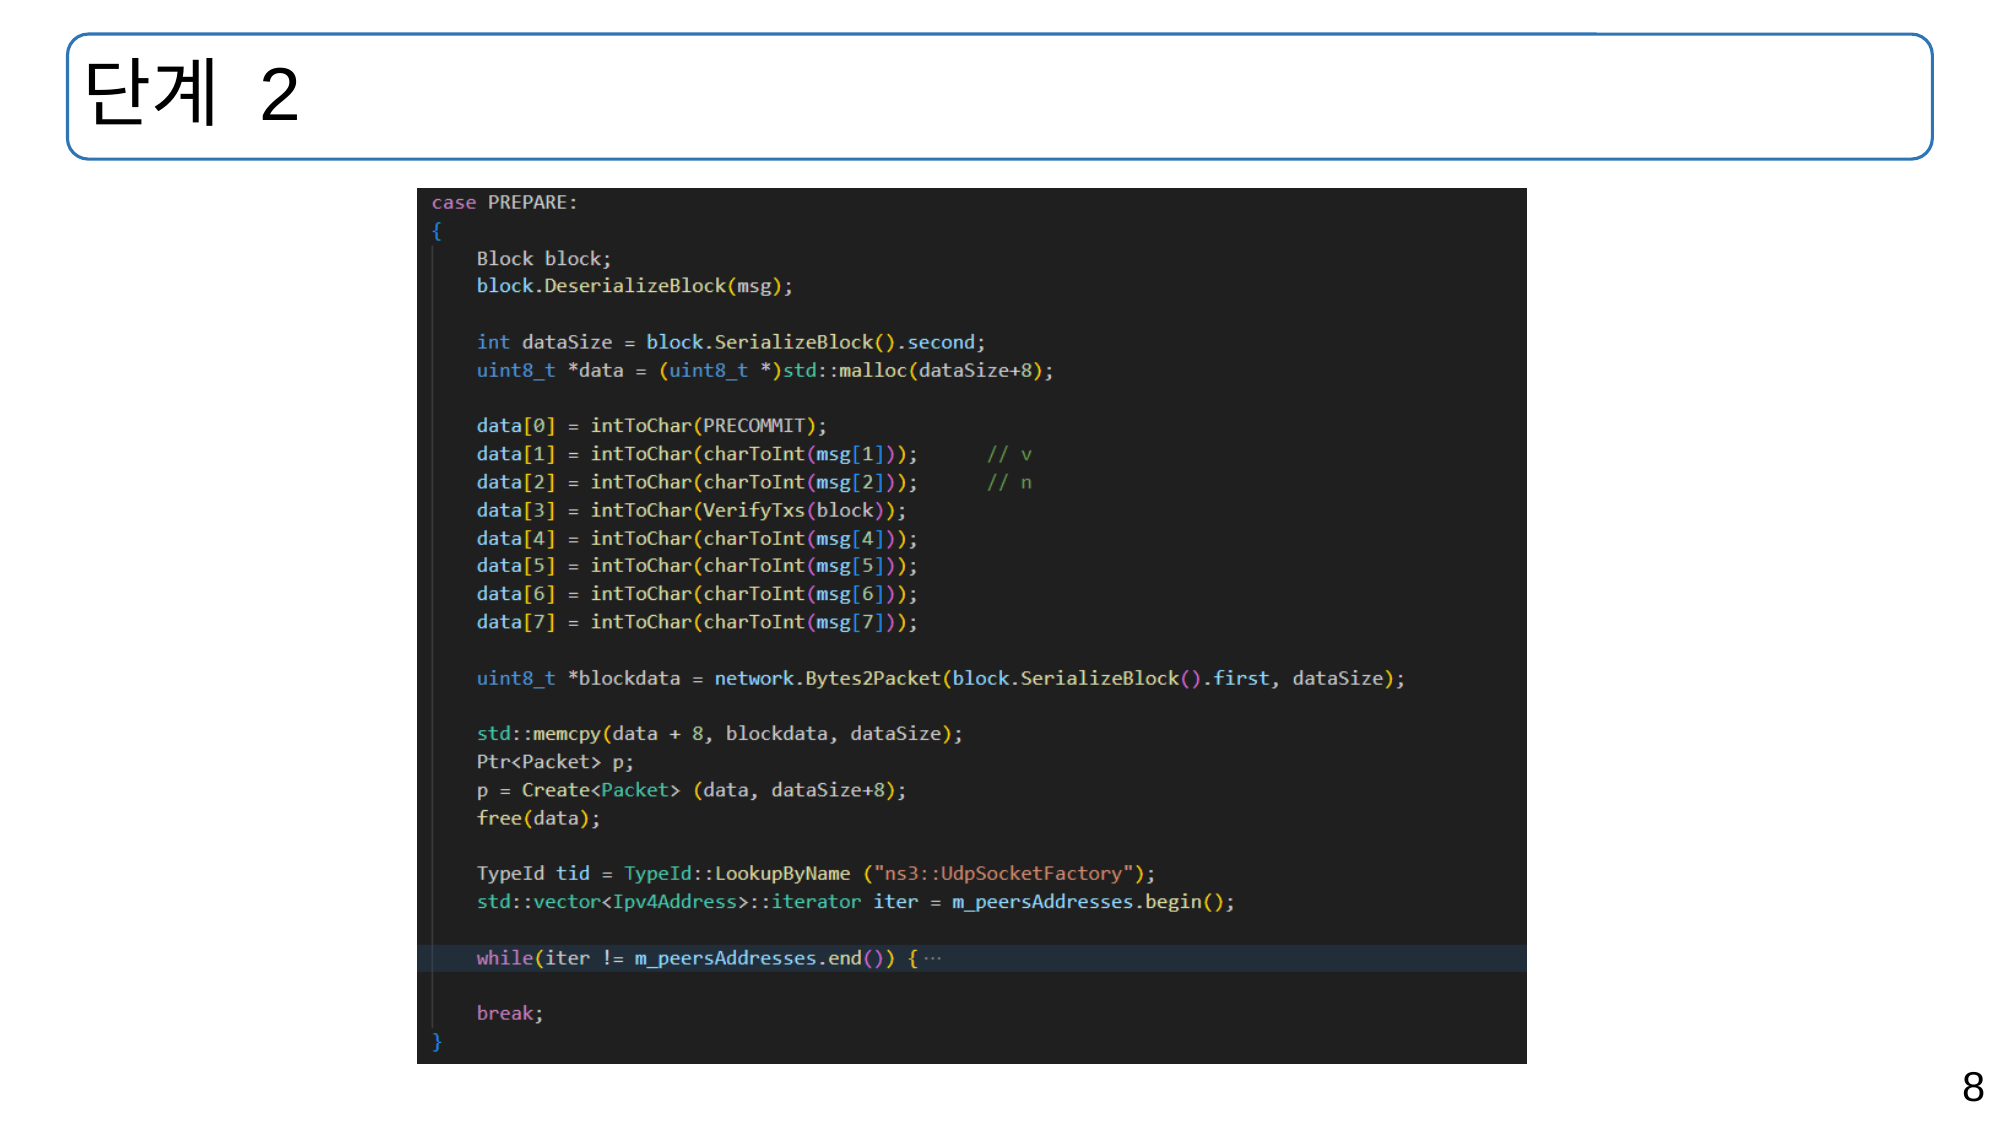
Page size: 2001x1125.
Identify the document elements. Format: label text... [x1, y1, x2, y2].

picture [417, 188, 1527, 1064]
title 단계 2 [67, 34, 1933, 160]
